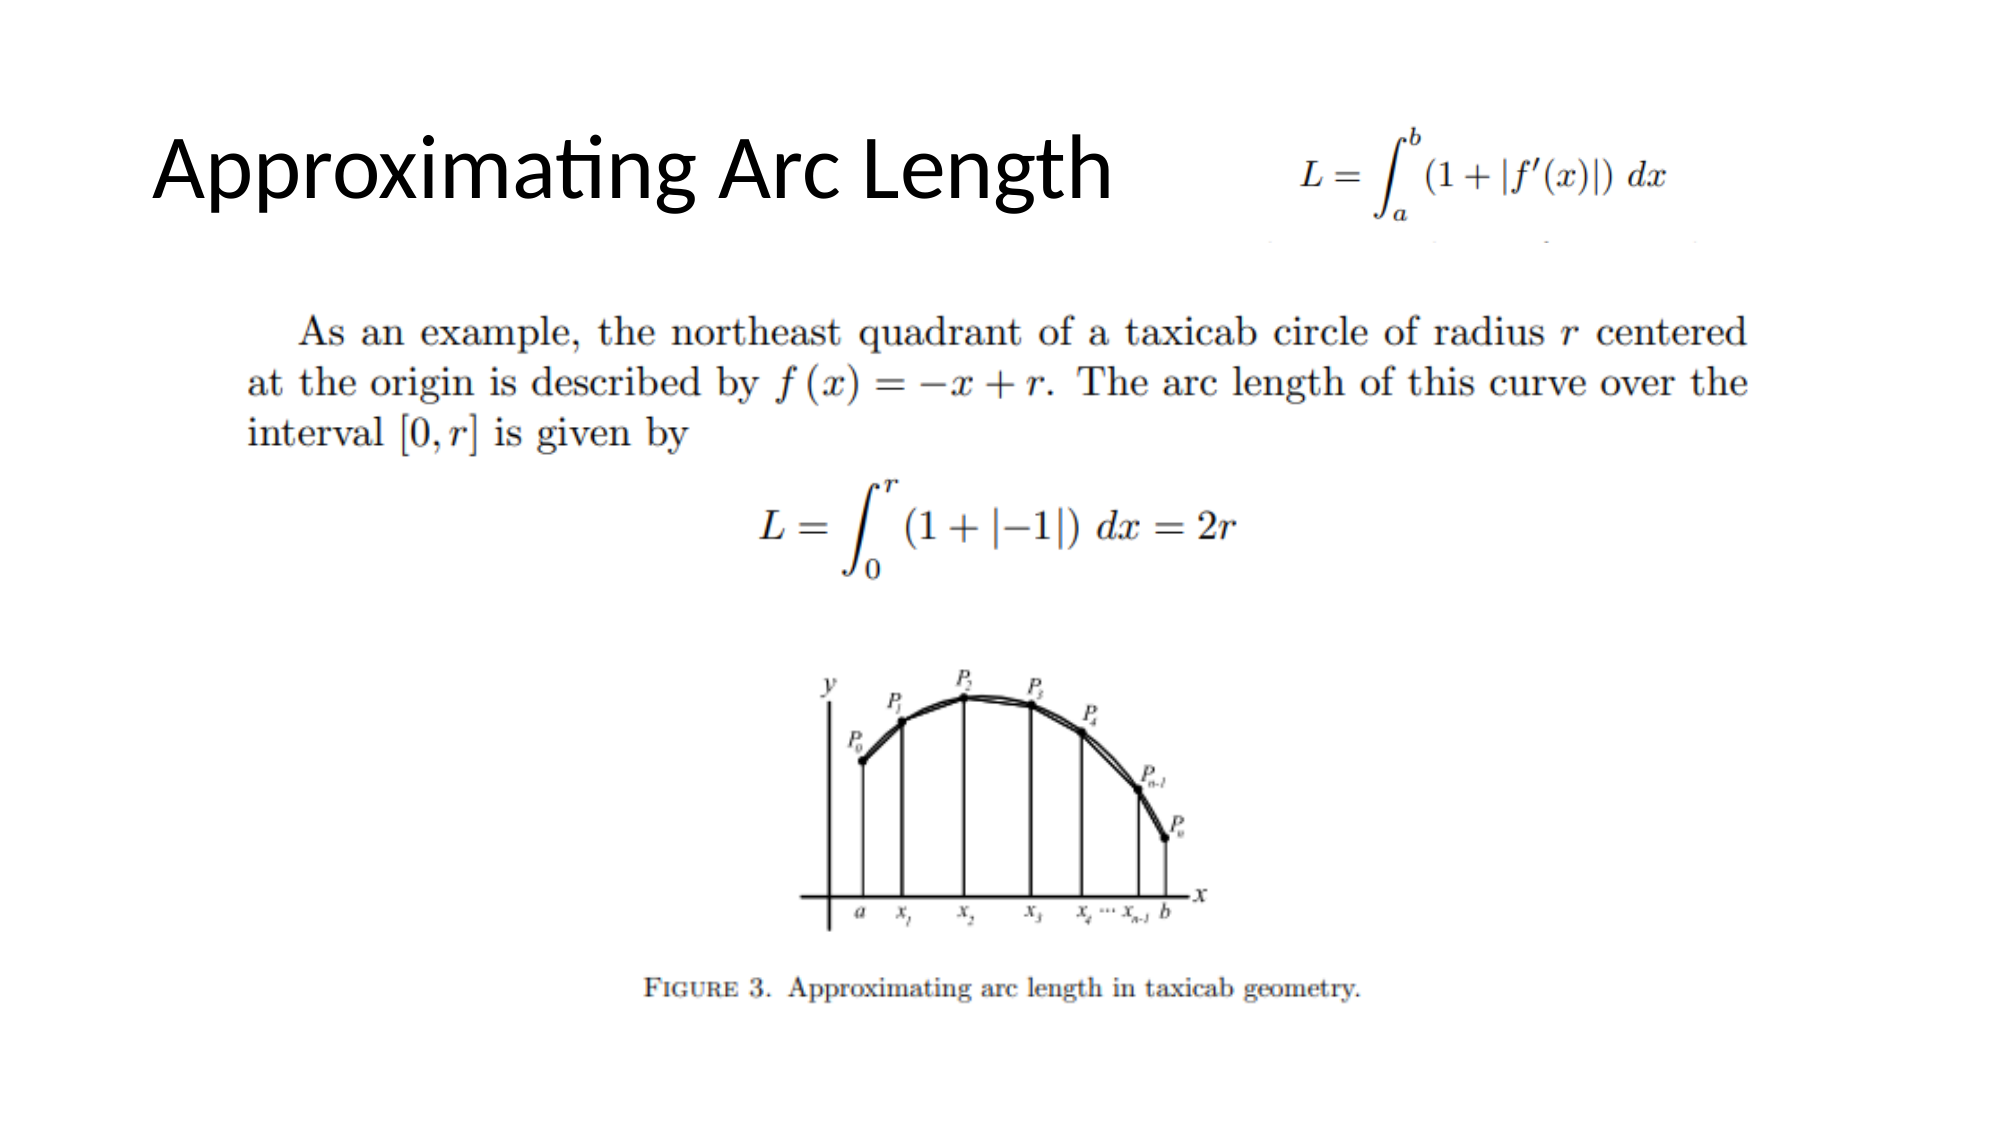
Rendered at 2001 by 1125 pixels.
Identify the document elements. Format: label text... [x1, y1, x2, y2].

picture [1257, 106, 1704, 243]
title Approximating Arc Length [137, 59, 1863, 278]
picture [602, 645, 1398, 1014]
picture [238, 293, 1762, 595]
